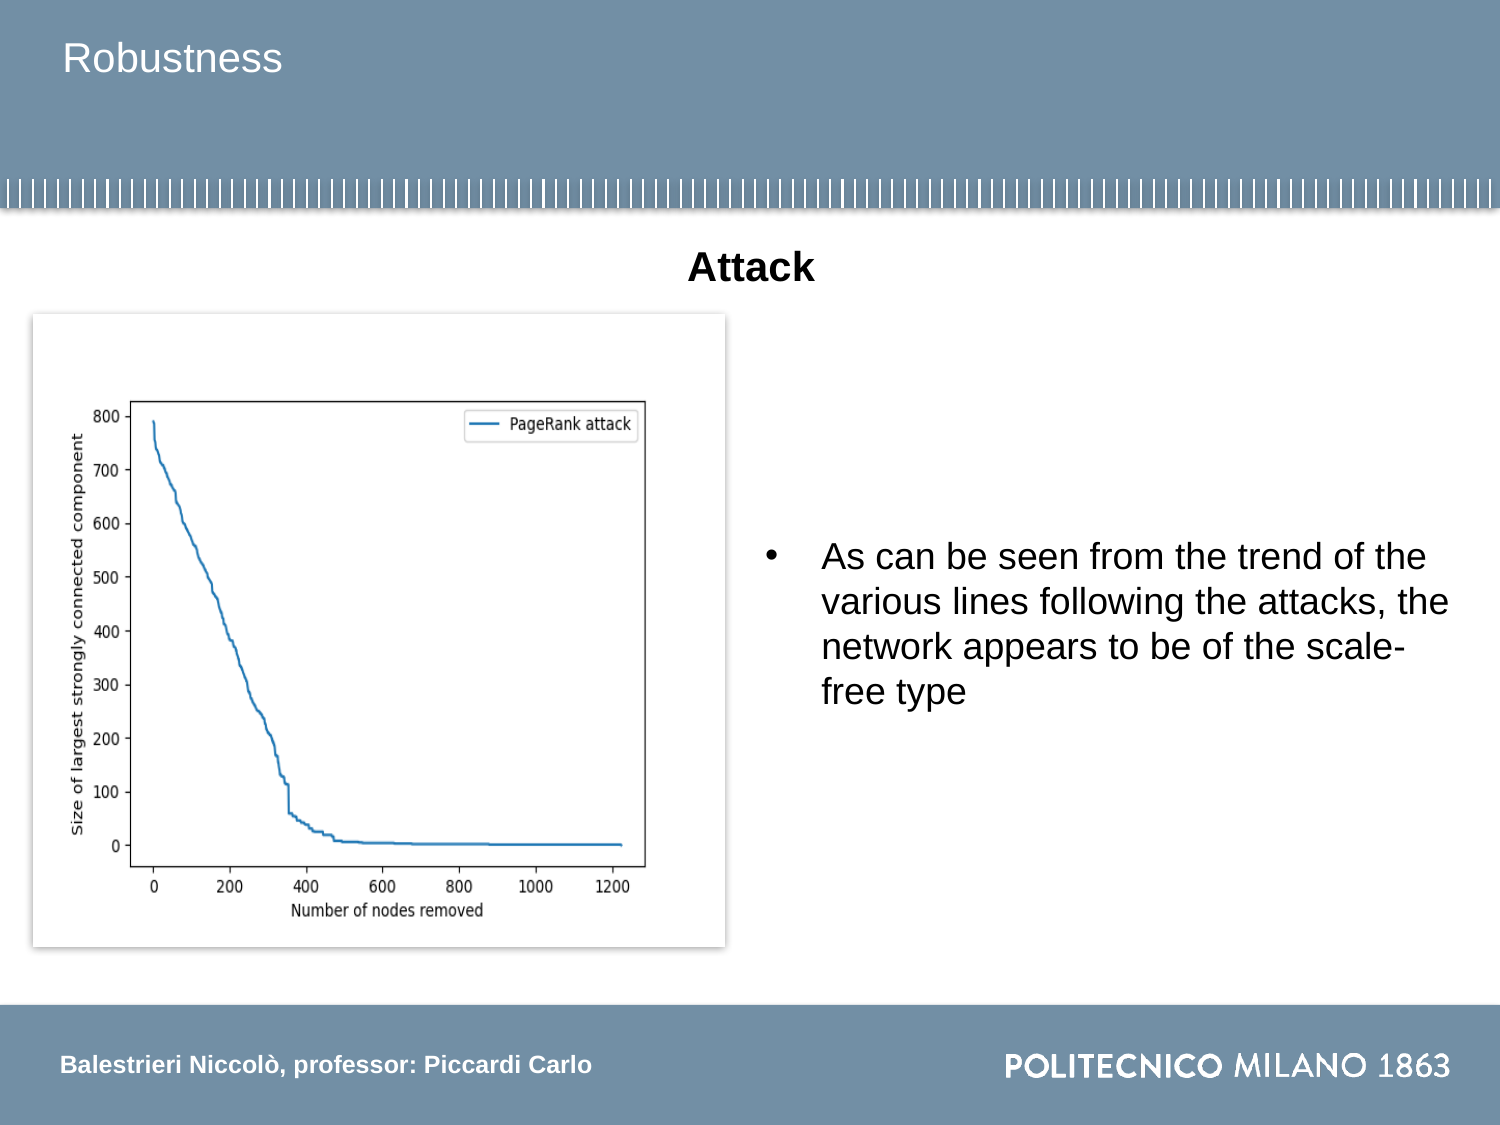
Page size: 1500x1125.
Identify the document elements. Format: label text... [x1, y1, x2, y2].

picture [46, 328, 711, 933]
title Robustness [47, 22, 1455, 161]
text_box As can be seen from the trend of the various lines following the attacks, the network appears to be of the scale-free type [750, 524, 1473, 737]
text_box Attack [47, 232, 1455, 299]
picture [999, 1041, 1456, 1089]
